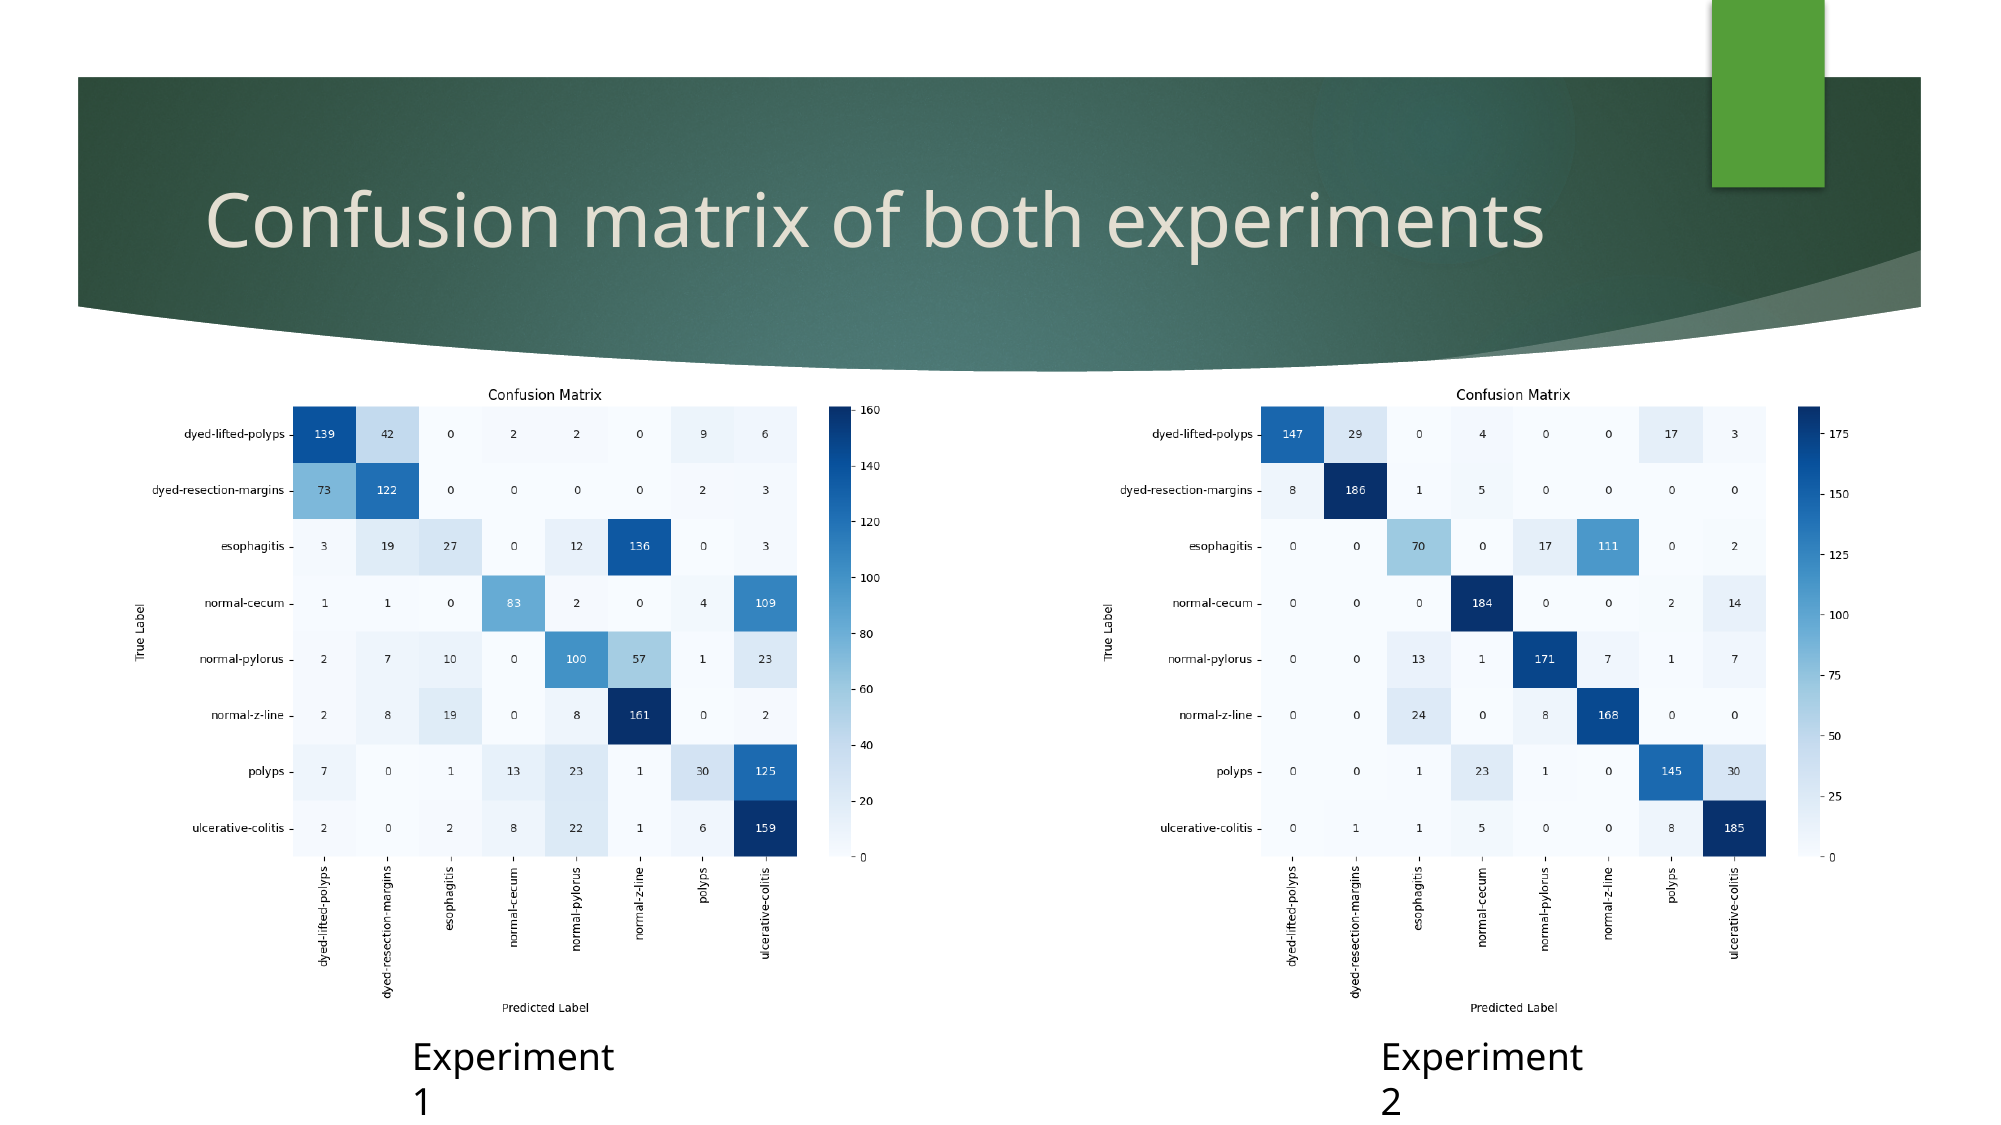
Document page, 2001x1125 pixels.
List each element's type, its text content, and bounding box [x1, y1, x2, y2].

picture [122, 376, 935, 1026]
picture [1091, 376, 1904, 1026]
text_box Experiment 1 [397, 1034, 661, 1125]
title Confusion matrix of both experiments [189, 159, 1627, 276]
text_box Experiment 2 [1365, 1034, 1630, 1125]
